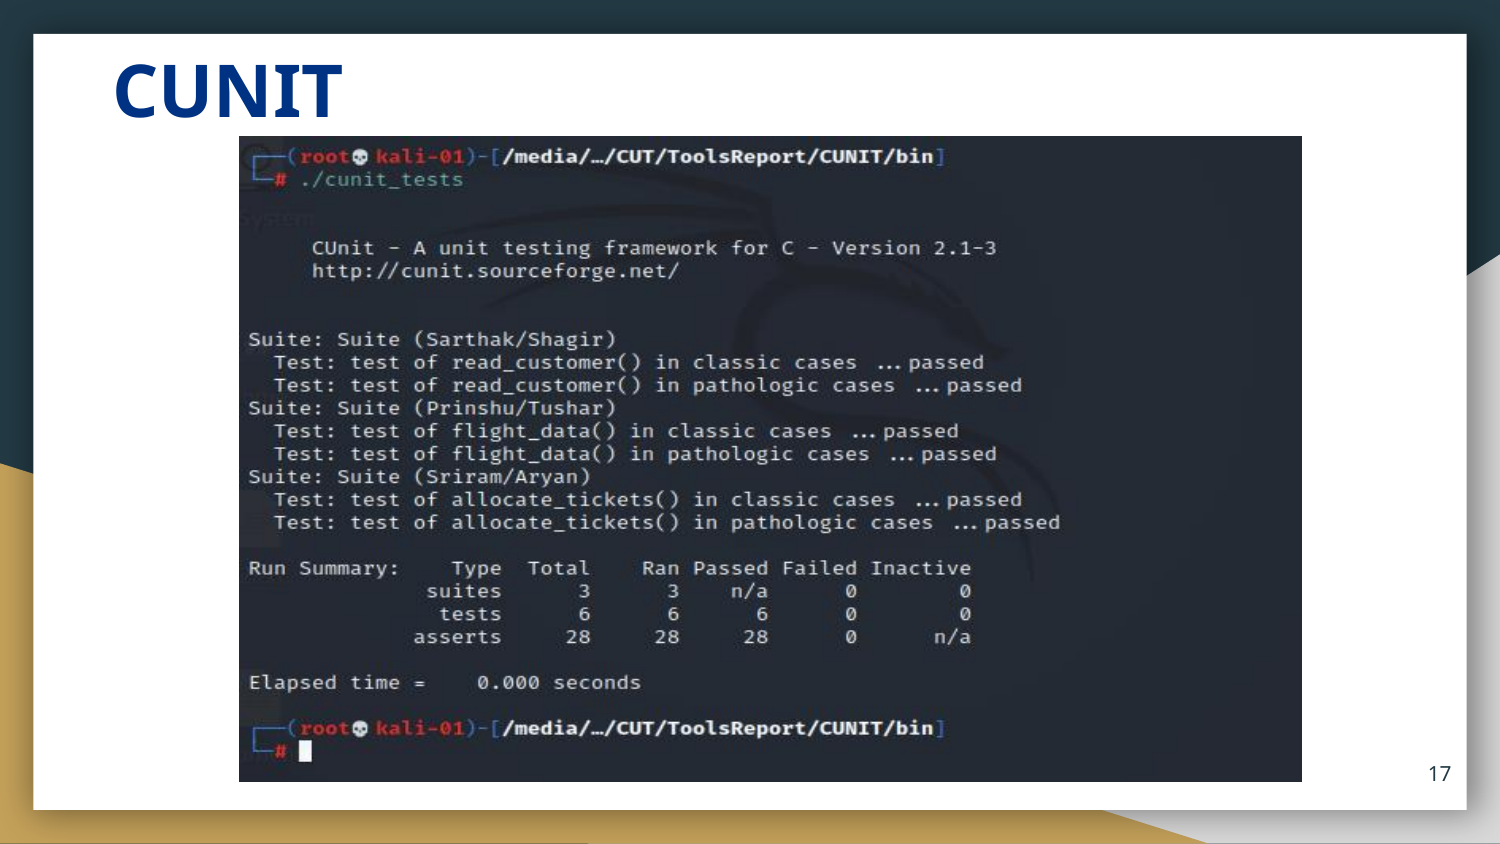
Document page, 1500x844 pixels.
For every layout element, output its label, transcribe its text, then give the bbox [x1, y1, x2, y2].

title CUNIT [97, 29, 1302, 137]
picture [239, 135, 1302, 783]
slide_number ‹#› [1376, 745, 1467, 810]
